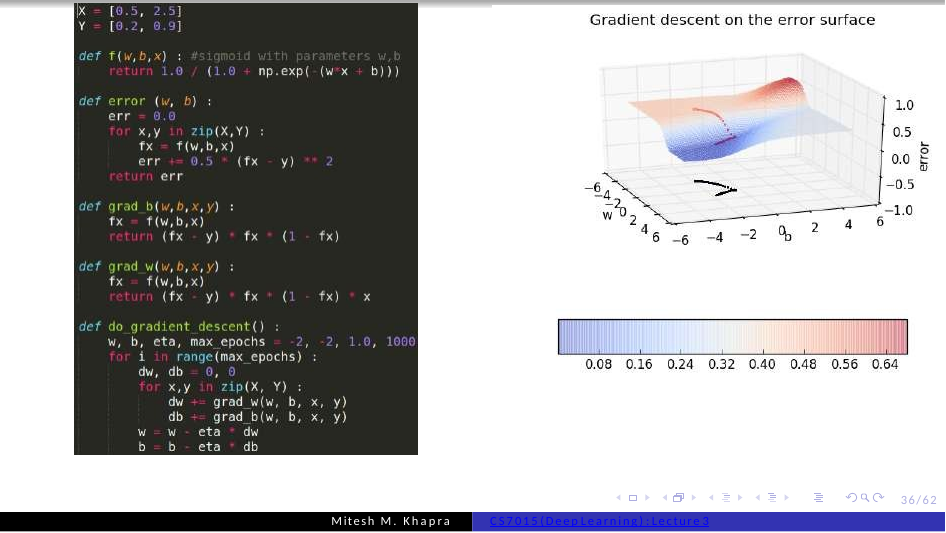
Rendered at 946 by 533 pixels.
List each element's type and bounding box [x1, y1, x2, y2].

text_box [0, 0, 946, 455]
text_box [898, 493, 941, 508]
text_box [0, 511, 946, 532]
